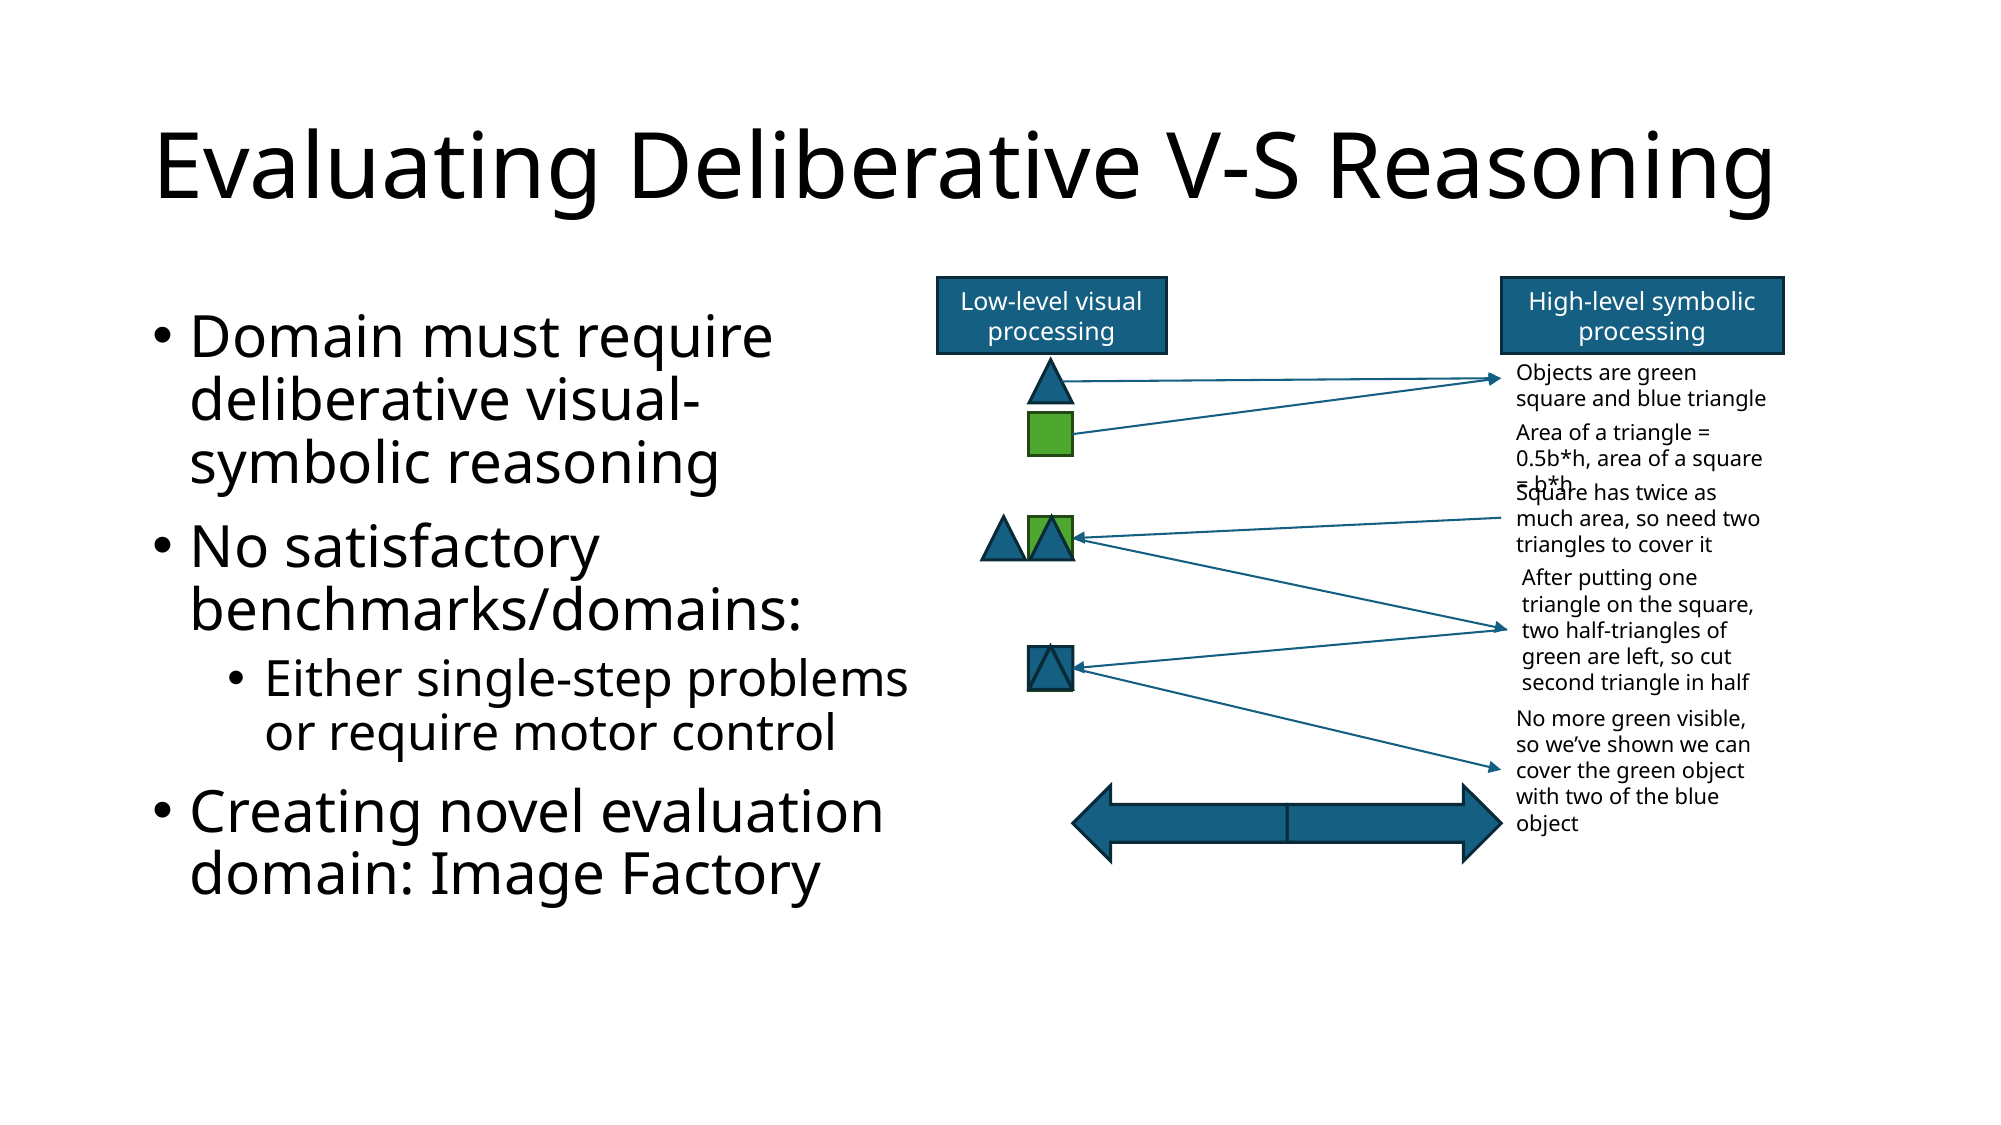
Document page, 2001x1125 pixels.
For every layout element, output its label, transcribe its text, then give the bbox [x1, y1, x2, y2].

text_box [936, 276, 1790, 862]
title Evaluating Deliberative V-S Reasoning [137, 59, 1863, 278]
list Domain must require deliberative visual-symbolic reasoning No satisfactory benchmarks/domains: Either single-step problems or require motor control Creating novel evaluation domain: Image Factory [137, 299, 939, 1014]
